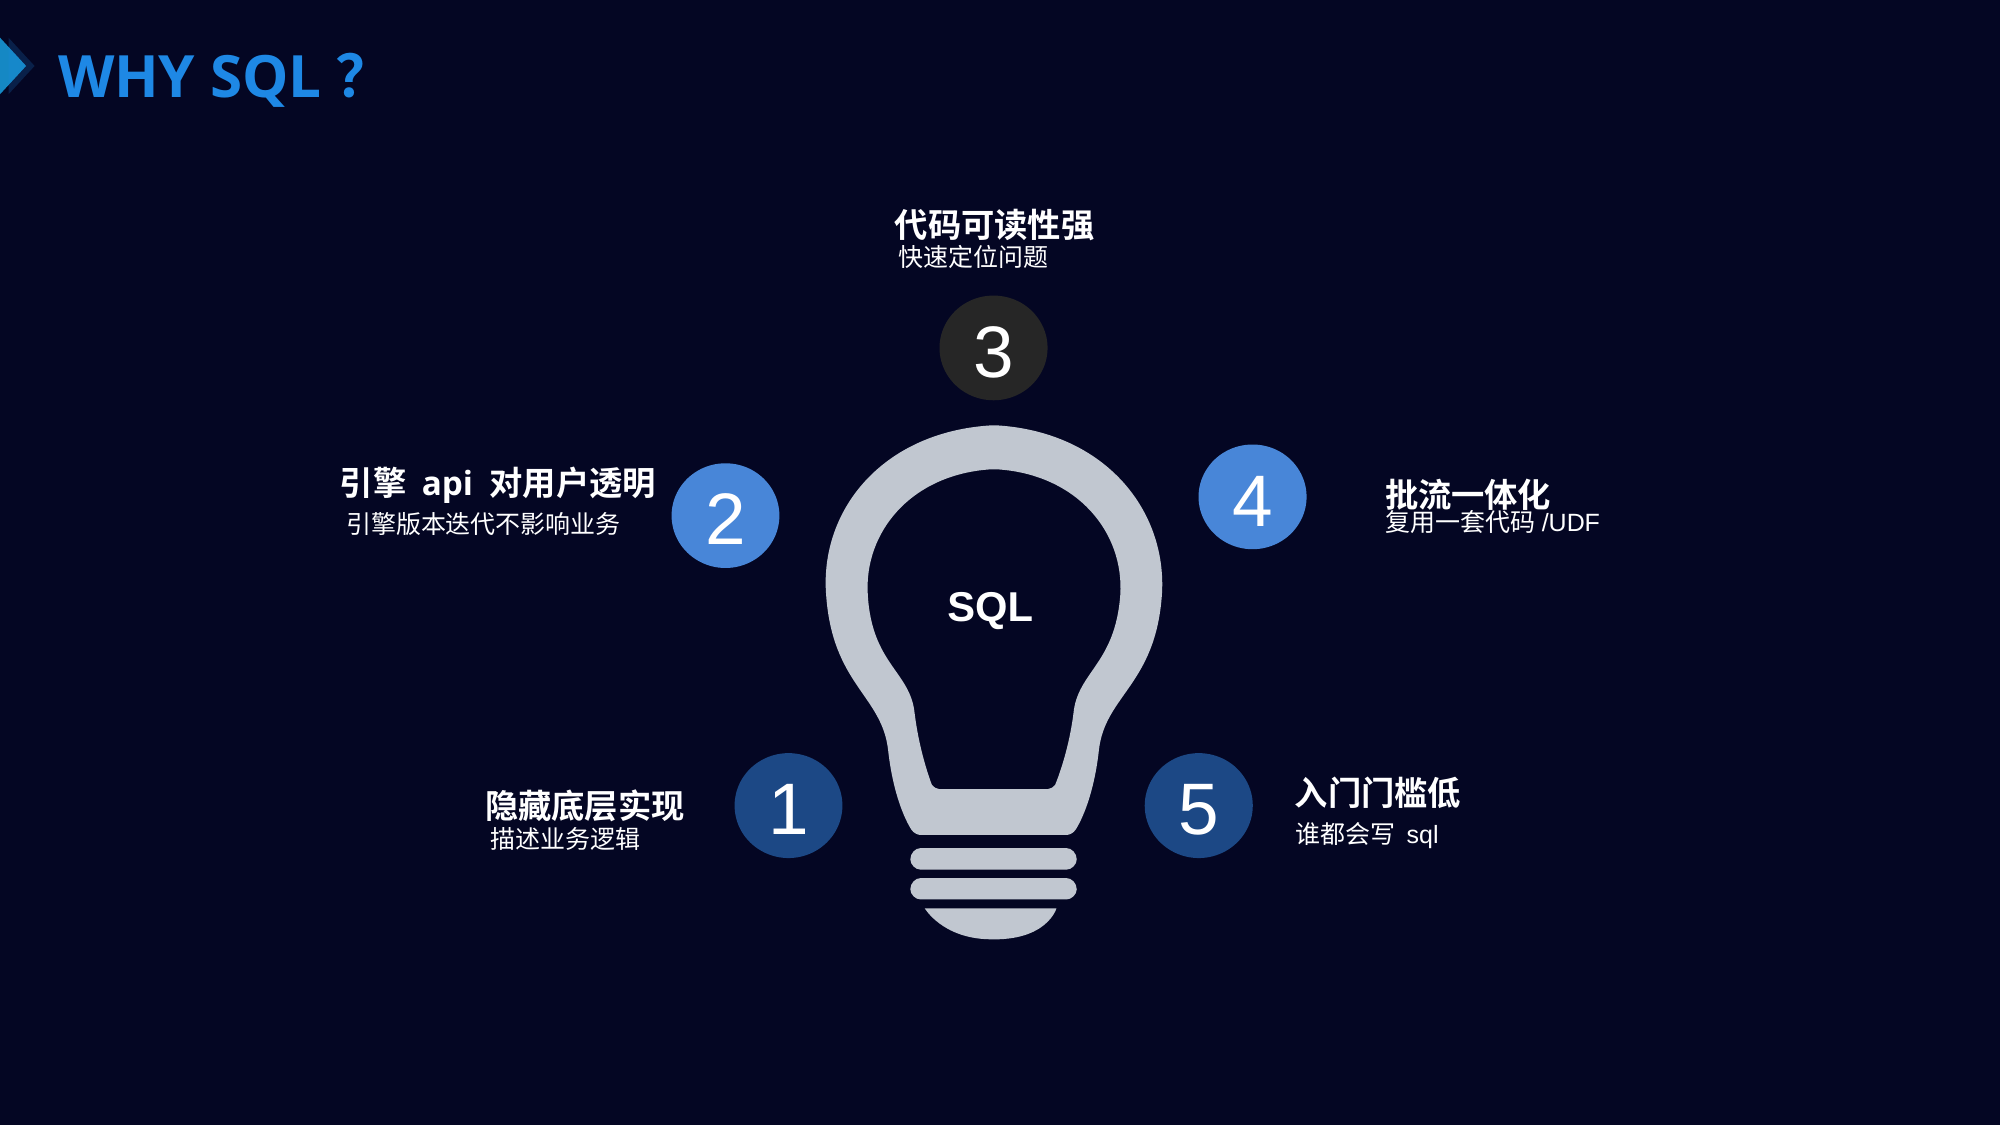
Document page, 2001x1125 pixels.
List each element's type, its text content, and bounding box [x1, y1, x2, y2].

text_box [825, 425, 1163, 835]
title WHY SQL？ [43, 0, 1693, 117]
text_box 谁都会写 sql [1295, 819, 1679, 850]
text_box 5 [1144, 753, 1253, 859]
text_box SQL [877, 579, 1103, 631]
text_box 引擎版本迭代不影响业务 [346, 508, 729, 539]
text_box 3 [939, 295, 1048, 401]
text_box 批流一体化 [1385, 434, 1706, 506]
text_box [910, 878, 1077, 900]
text_box 描述业务逻辑 [490, 823, 697, 854]
text_box 快速定位问题 [898, 241, 1119, 272]
text_box 隐藏底层实现 [485, 765, 781, 826]
text_box 复用一套代码/UDF [1385, 506, 1769, 537]
text_box 2 [672, 463, 780, 568]
text_box 入门门槛低 [1294, 772, 1615, 813]
text_box 4 [1198, 444, 1307, 550]
text_box 引擎 api 对用户透明 [339, 442, 690, 503]
text_box 代码可读性强 [895, 164, 1145, 245]
text_box [910, 848, 1077, 870]
text_box 1 [738, 753, 843, 859]
text_box [924, 908, 1057, 940]
